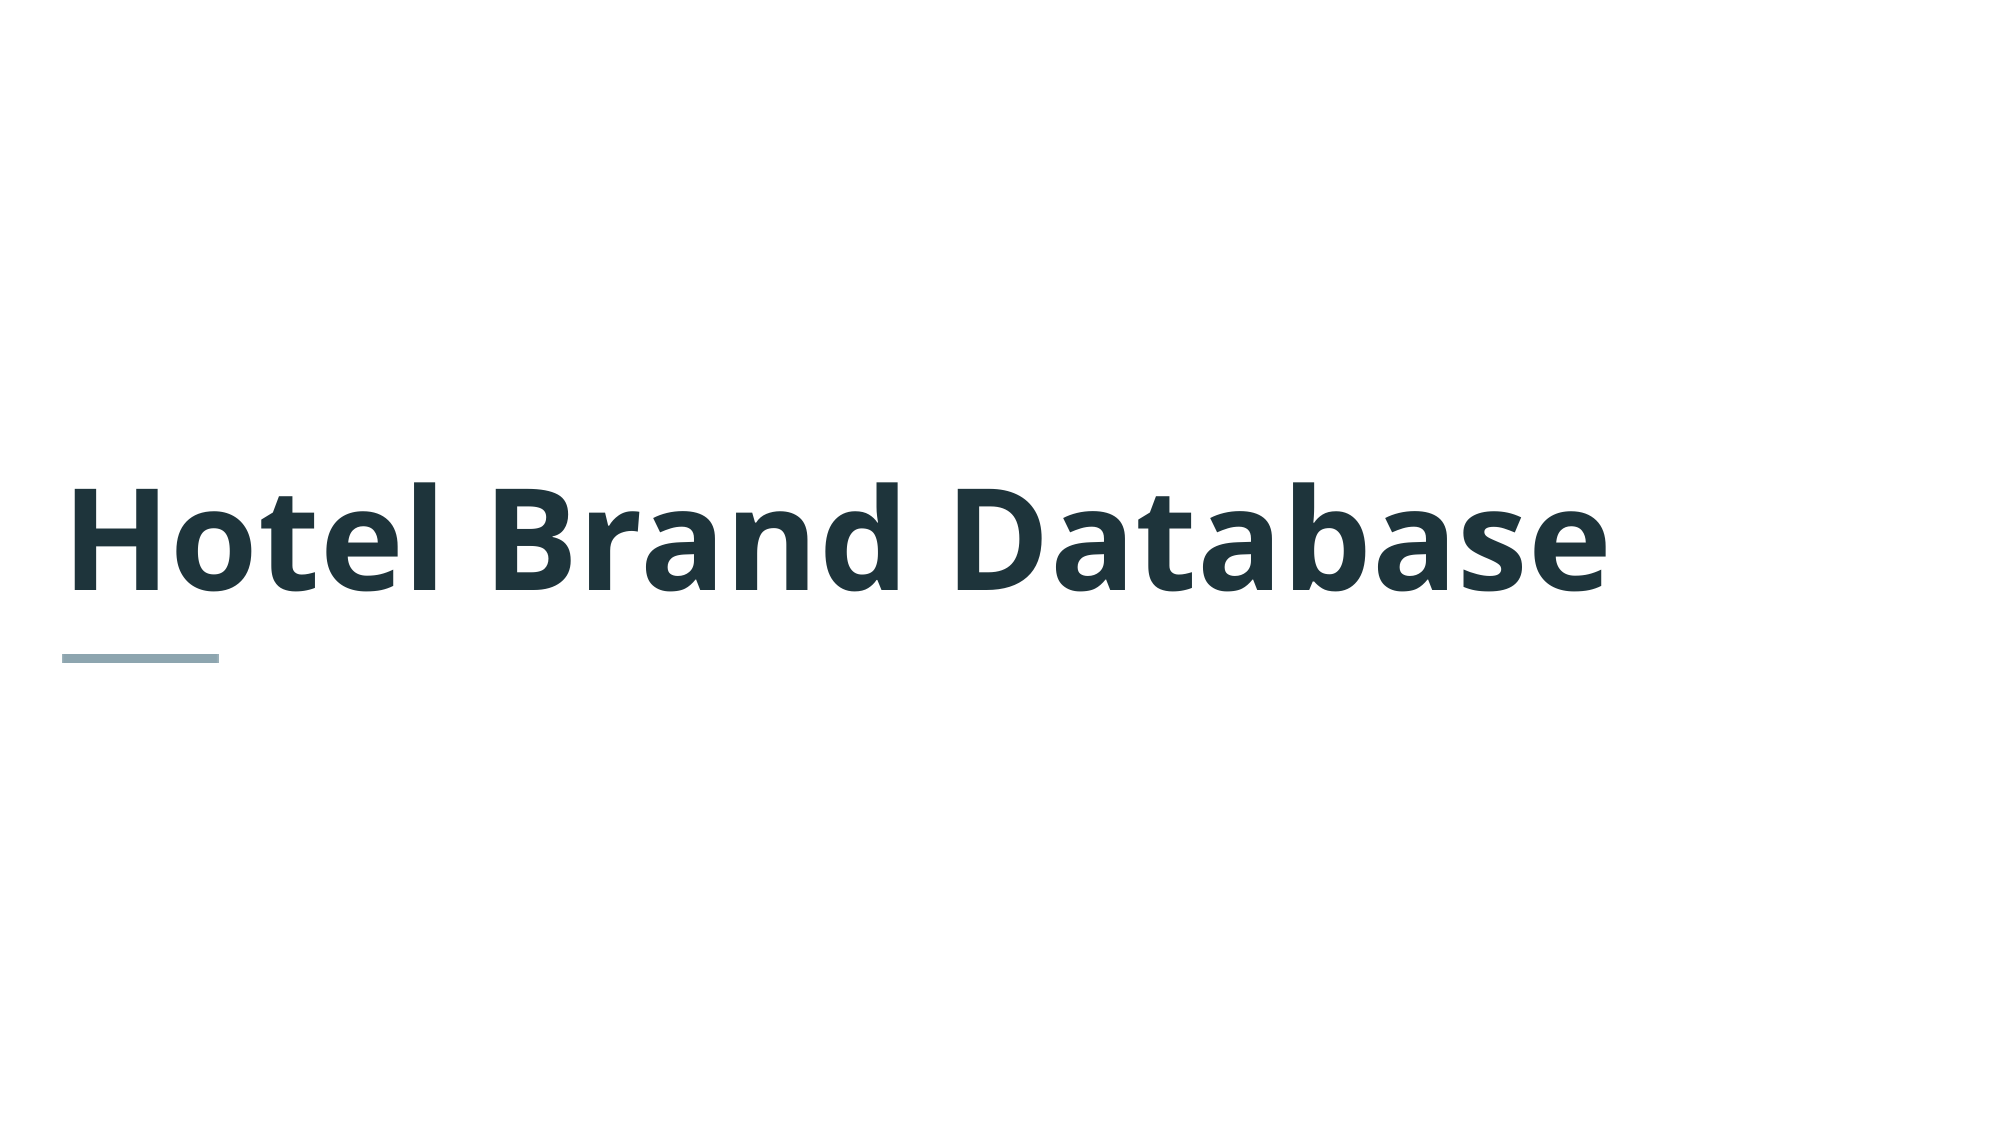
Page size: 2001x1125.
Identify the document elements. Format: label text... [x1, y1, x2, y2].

picture [62, 654, 219, 663]
text_box Hotel Brand Database [62, 459, 2000, 612]
